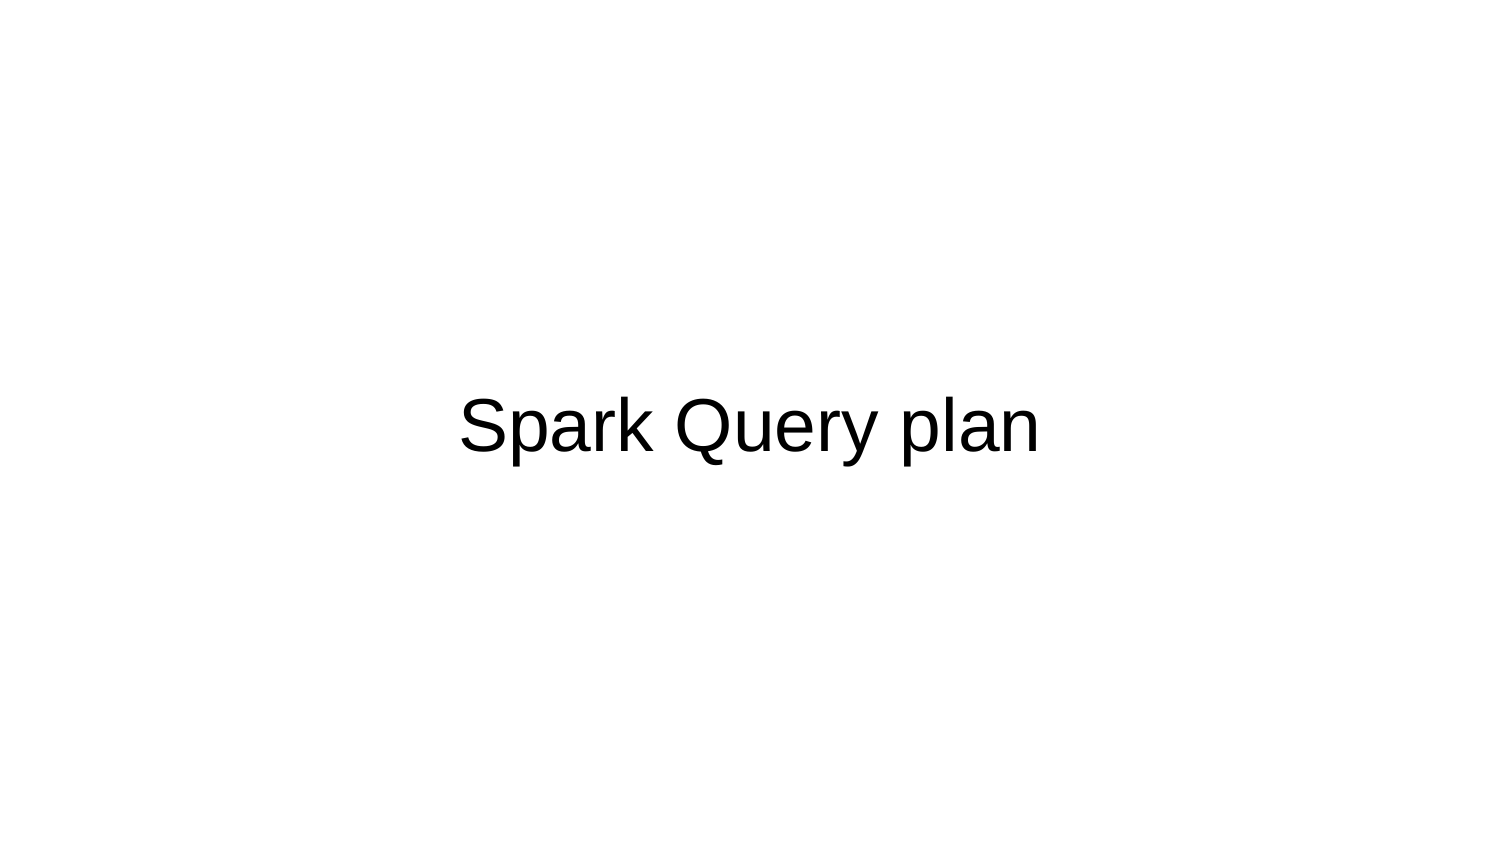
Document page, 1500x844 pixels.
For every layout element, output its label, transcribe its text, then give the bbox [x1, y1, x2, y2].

title Spark Query plan [51, 352, 1449, 491]
